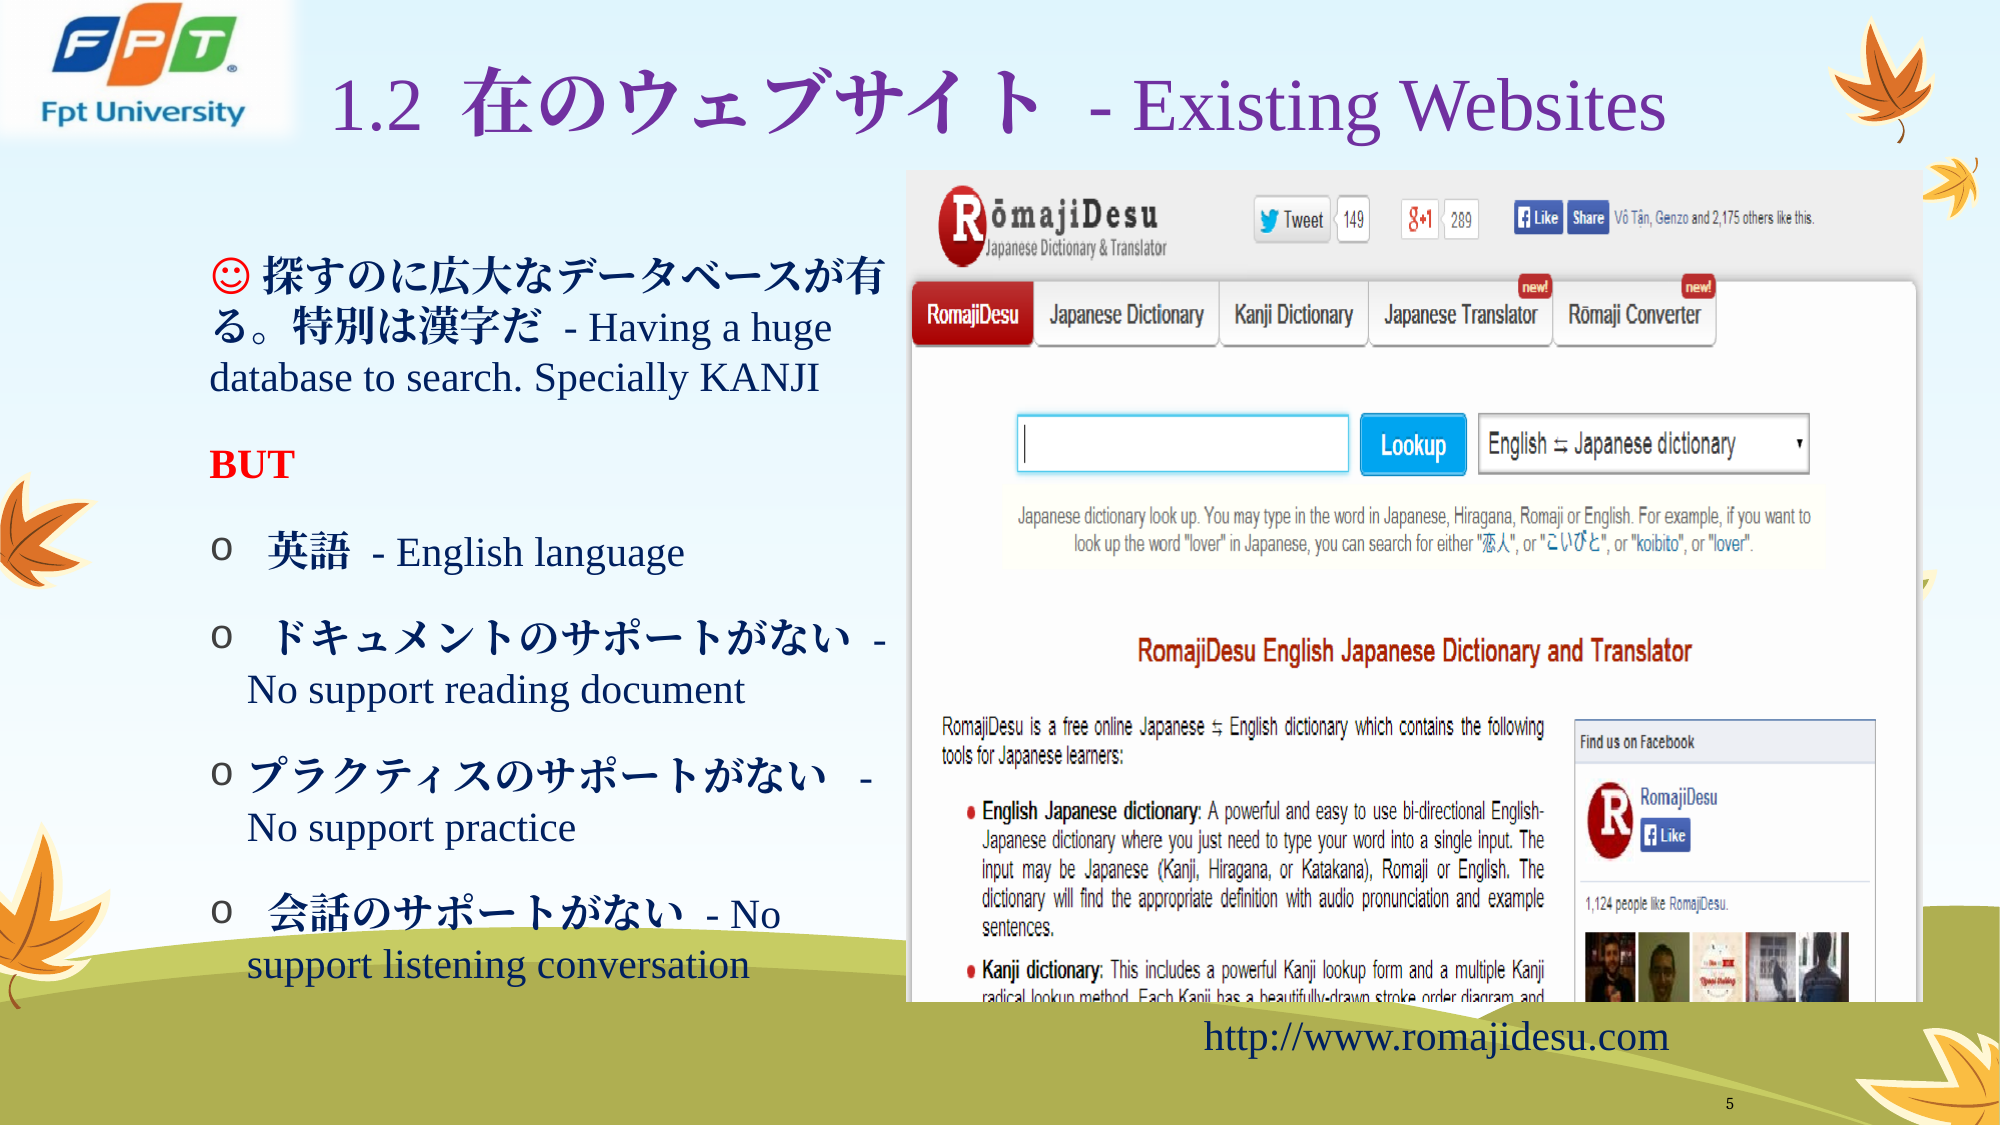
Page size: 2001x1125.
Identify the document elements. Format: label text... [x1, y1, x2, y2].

list ☺探すのに広大なデータベースが有る。特別は漢字だ - Having a huge database to search. Specially KANJI BUT 英語 - English language ドキュメントのサポートがない - No support reading document プラクティスのサポートがない - No support practice 会話のサポートがない - No support listening conversation [186, 154, 907, 1125]
picture [906, 170, 1923, 1002]
slide_number 5 [1644, 1083, 1750, 1122]
title 1.2 在のウェブサイト - Existing Websites [312, 12, 1749, 155]
picture [0, 0, 312, 155]
text_box http://www.romajidesu.com [1189, 1002, 1749, 1067]
